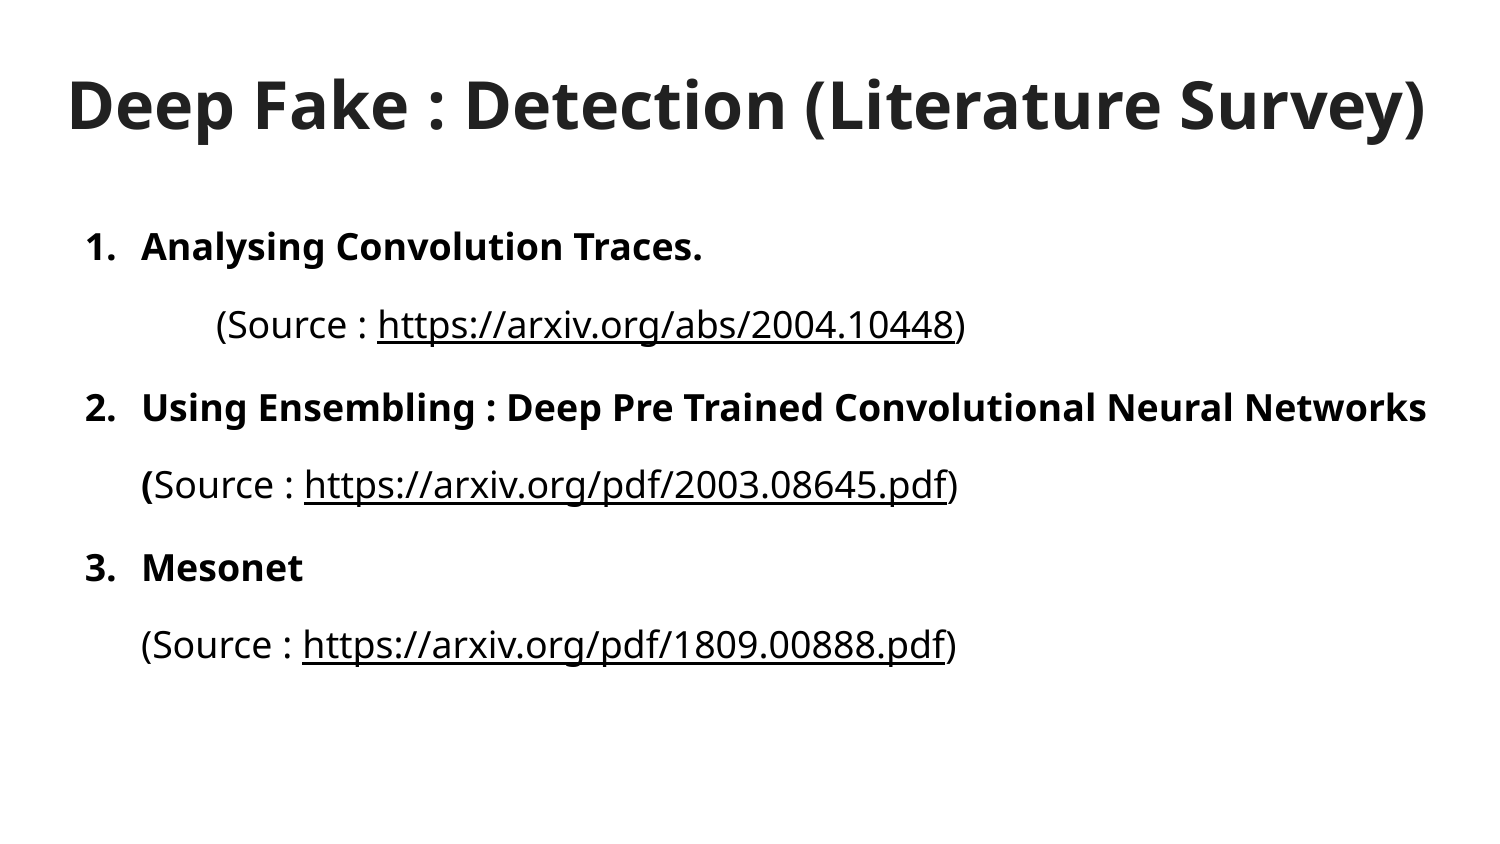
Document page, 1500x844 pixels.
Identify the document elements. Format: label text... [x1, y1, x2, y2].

title Deep Fake : Detection (Literature Survey) [51, 48, 1449, 180]
list Analysing Convolution Traces. (Source : https://arxiv.org/abs/2004.10448) Using Ensembling : Deep Pre Trained Convolutional Neural Networks (Source : https://arxiv.org/pdf/2003.08645.pdf) Mesonet (Source : https://arxiv.org/pdf/1809.00888.pdf) [51, 201, 1449, 750]
